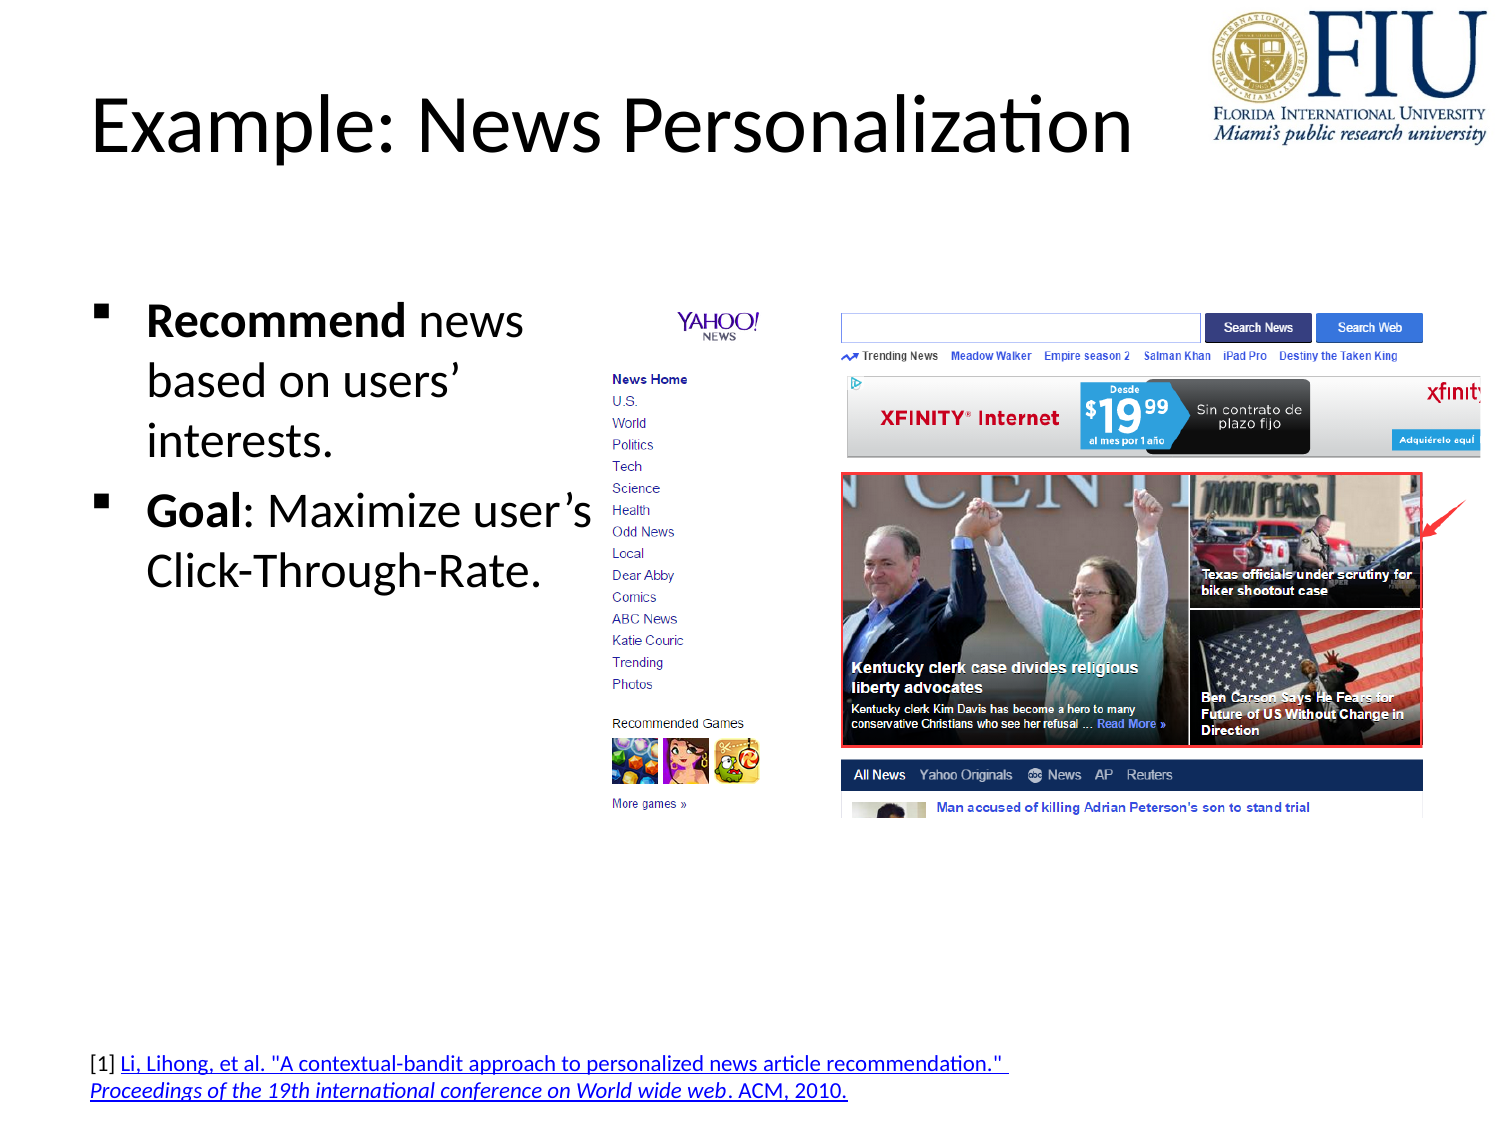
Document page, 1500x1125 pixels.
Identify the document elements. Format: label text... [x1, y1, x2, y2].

title Example: News Personalization [75, 24, 1275, 213]
list Recommend news based on users’ interests. Goal: Maximize user’s Click-Through-Rate. [75, 280, 663, 818]
text_box [1] Li, Lihong, et al. "A contextual-bandit approach to personalized news article recommendation." Proceedings of the 19th international conference on World wide web. ACM, 2010. [74, 1040, 1188, 1111]
picture [599, 304, 1481, 818]
picture [1200, 0, 1500, 150]
